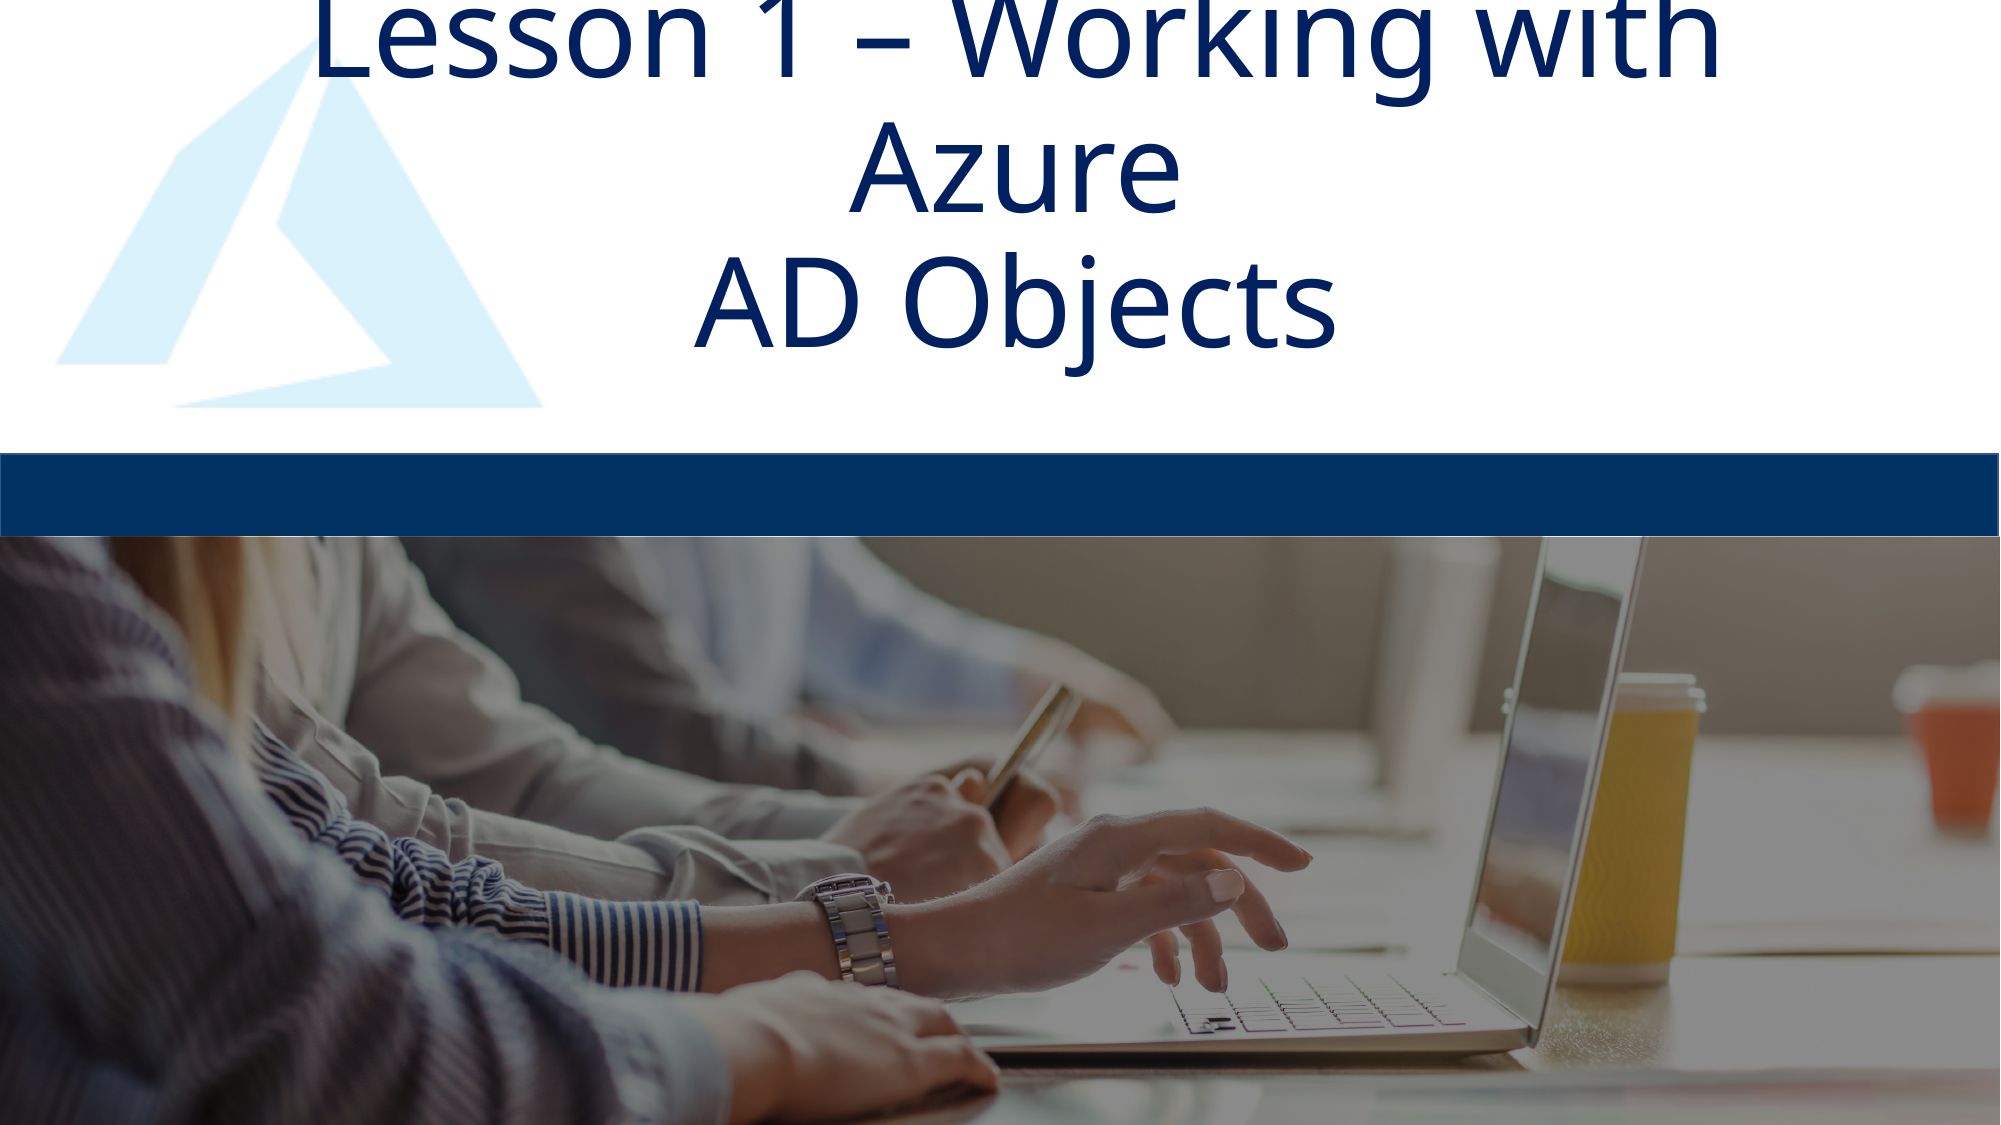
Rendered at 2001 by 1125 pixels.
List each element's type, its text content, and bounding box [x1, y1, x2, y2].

title Lesson 1 – Working with Azure AD Objects [155, 100, 1881, 383]
picture [0, 536, 2001, 1125]
